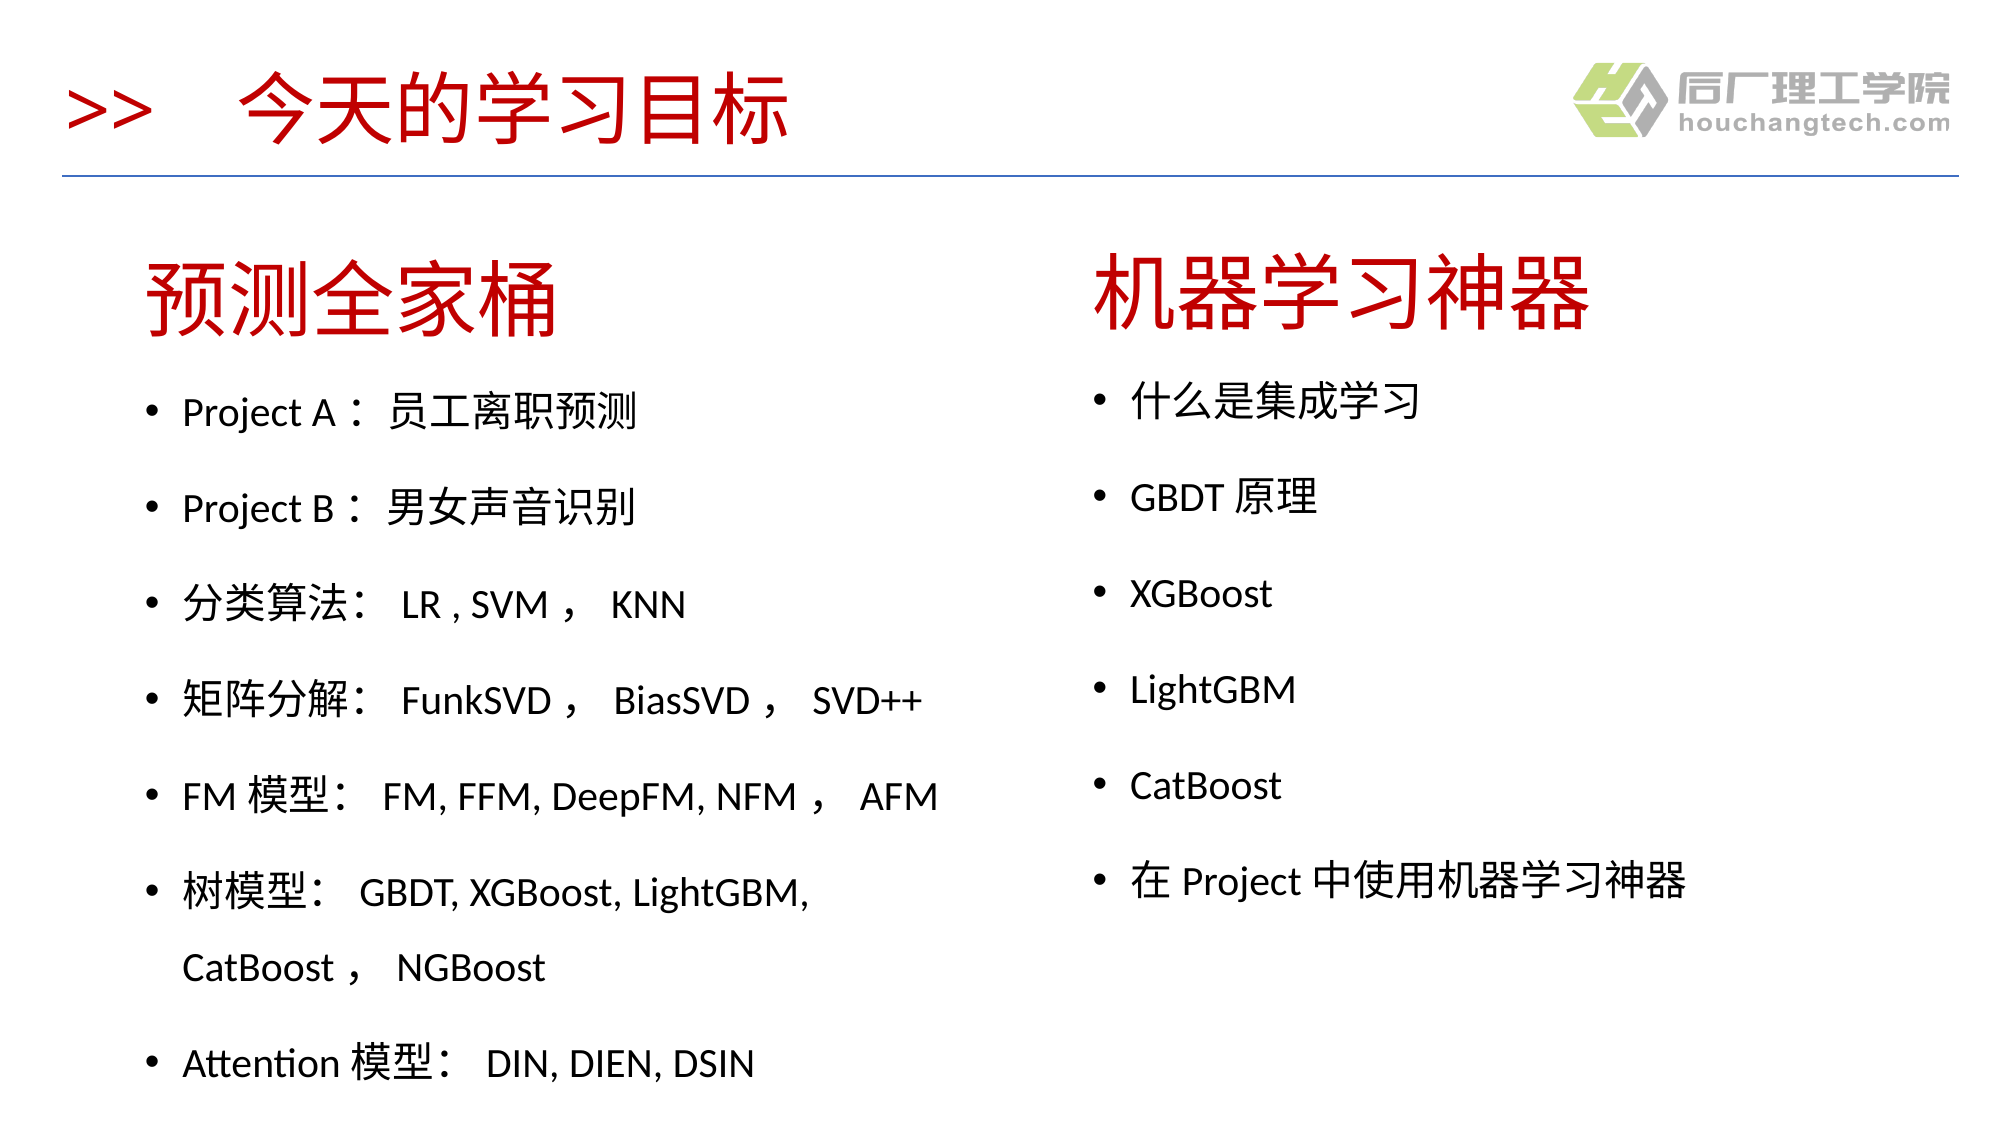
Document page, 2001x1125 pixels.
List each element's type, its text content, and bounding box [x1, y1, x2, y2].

text_box 预测全家桶 [137, 188, 955, 352]
text_box 什么是集成学习 GBDT原理 XGBoost LightGBM CatBoost 在Project中使用机器学习神器 [1085, 341, 1903, 1101]
title >> 今天的学习目标 [57, 59, 1728, 167]
text_box 分数越小，代表树的结构越好 [1728, 62, 1950, 138]
text_box Project A：员工离职预测 Project B：男女声音识别 分类算法：LR , SVM，KNN 矩阵分解：FunkSVD，BiasSVD，SVD++ FM模型：FM, FFM, DeepFM, NFM，AFM 树模型：GBDT, XGBoost, LightGBM, CatBoost，NGBoost Attention模型：DIN, DIEN, DSIN [137, 352, 969, 1125]
text_box 机器学习神器 [1085, 188, 1975, 406]
